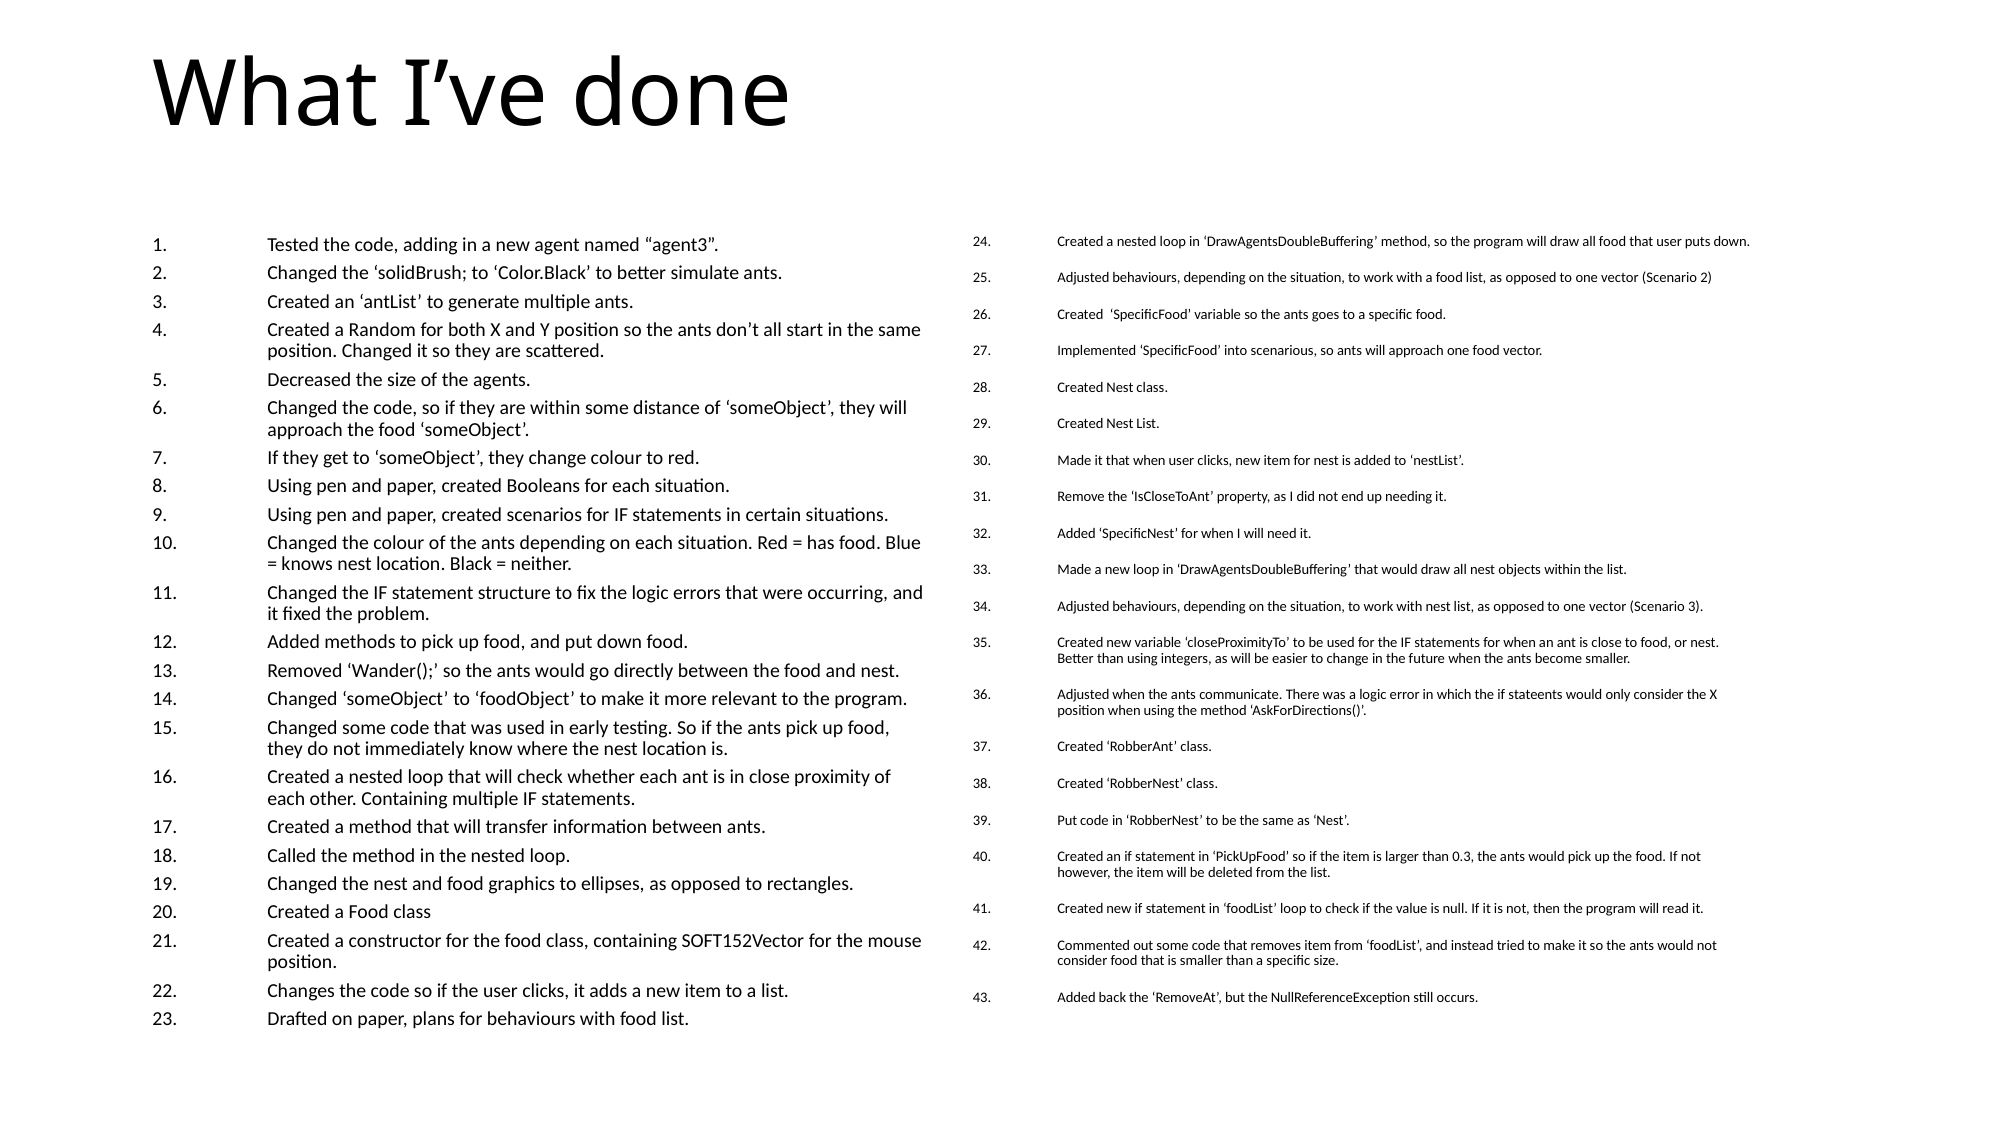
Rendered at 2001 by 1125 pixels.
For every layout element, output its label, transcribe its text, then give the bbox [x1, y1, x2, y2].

list Tested the code, adding in a new agent named “agent3”. Changed the ‘solidBrush; to ‘Color.Black’ to better simulate ants. Created an ‘antList’ to generate multiple ants. Created a Random for both X and Y position so the ants don’t all start in the same position. Changed it so they are scattered. Decreased the size of the agents. Changed the code, so if they are within some distance of ‘someObject’, they will approach the food ‘someObject’. If they get to ‘someObject’, they change colour to red. Using pen and paper, created Booleans for each situation. Using pen and paper, created scenarios for IF statements in certain situations. Changed the colour of the ants depending on each situation. Red = has food. Blue = knows nest location. Black = neither. Changed the IF statement structure to fix the logic errors that were occurring, and it fixed the problem. Added methods to pick up food, and put down food. Removed ‘Wander();’ so the ants would go directly between the food and nest. Changed ‘someObject’ to ‘foodObject’ to make it more relevant to the program. Changed some code that was used in early testing. So if the ants pick up food, they do not immediately know where the nest location is. Created a nested loop that will check whether each ant is in close proximity of each other. Containing multiple IF statements. Created a method that will transfer information between ants. Called the method in the nested loop. Changed the nest and food graphics to ellipses, as opposed to rectangles. Created a Food class Created a constructor for the food class, containing SOFT152Vector for the mouse position. Changes the code so if the user clicks, it adds a new item to a list. Drafted on paper, plans for behaviours with food list. [137, 226, 946, 1066]
title What I’ve done [137, 0, 1863, 192]
text_box Created a nested loop in ‘DrawAgentsDoubleBuffering’ method, so the program will draw all food that user puts down. Adjusted behaviours, depending on the situation, to work with a food list, as opposed to one vector (Scenario 2) Created ‘SpecificFood’ variable so the ants goes to a specific food. Implemented ‘SpecificFood’ into scenarious, so ants will approach one food vector. Created Nest class. Created Nest List. Made it that when user clicks, new item for nest is added to ‘nestList’. Remove the ‘IsCloseToAnt’ property, as I did not end up needing it. Added ‘SpecificNest’ for when I will need it. Made a new loop in ‘DrawAgentsDoubleBuffering’ that would draw all nest objects within the list. Adjusted behaviours, depending on the situation, to work with nest list, as opposed to one vector (Scenario 3). Created new variable ‘closeProximityTo’ to be used for the IF statements for when an ant is close to food, or nest. Better than using integers, as will be easier to change in the future when the ants become smaller. Adjusted when the ants communicate. There was a logic error in which the if stateents would only consider the X position when using the method ‘AskForDirections()’. Created ‘RobberAnt’ class. Created ‘RobberNest’ class. Put code in ‘RobberNest’ to be the same as ‘Nest’. Created an if statement in ‘PickUpFood’ so if the item is larger than 0.3, the ants would pick up the food. If not however, the item will be deleted from the list. Created new if statement in ‘foodList’ loop to check if the value is null. If it is not, then the program will read it. Commented out some code that removes item from ‘foodList’, and instead tried to make it so the ants would not consider food that is smaller than a specific size. Added back the ‘RemoveAt’, but the NullReferenceException still occurs. [957, 226, 1766, 1065]
